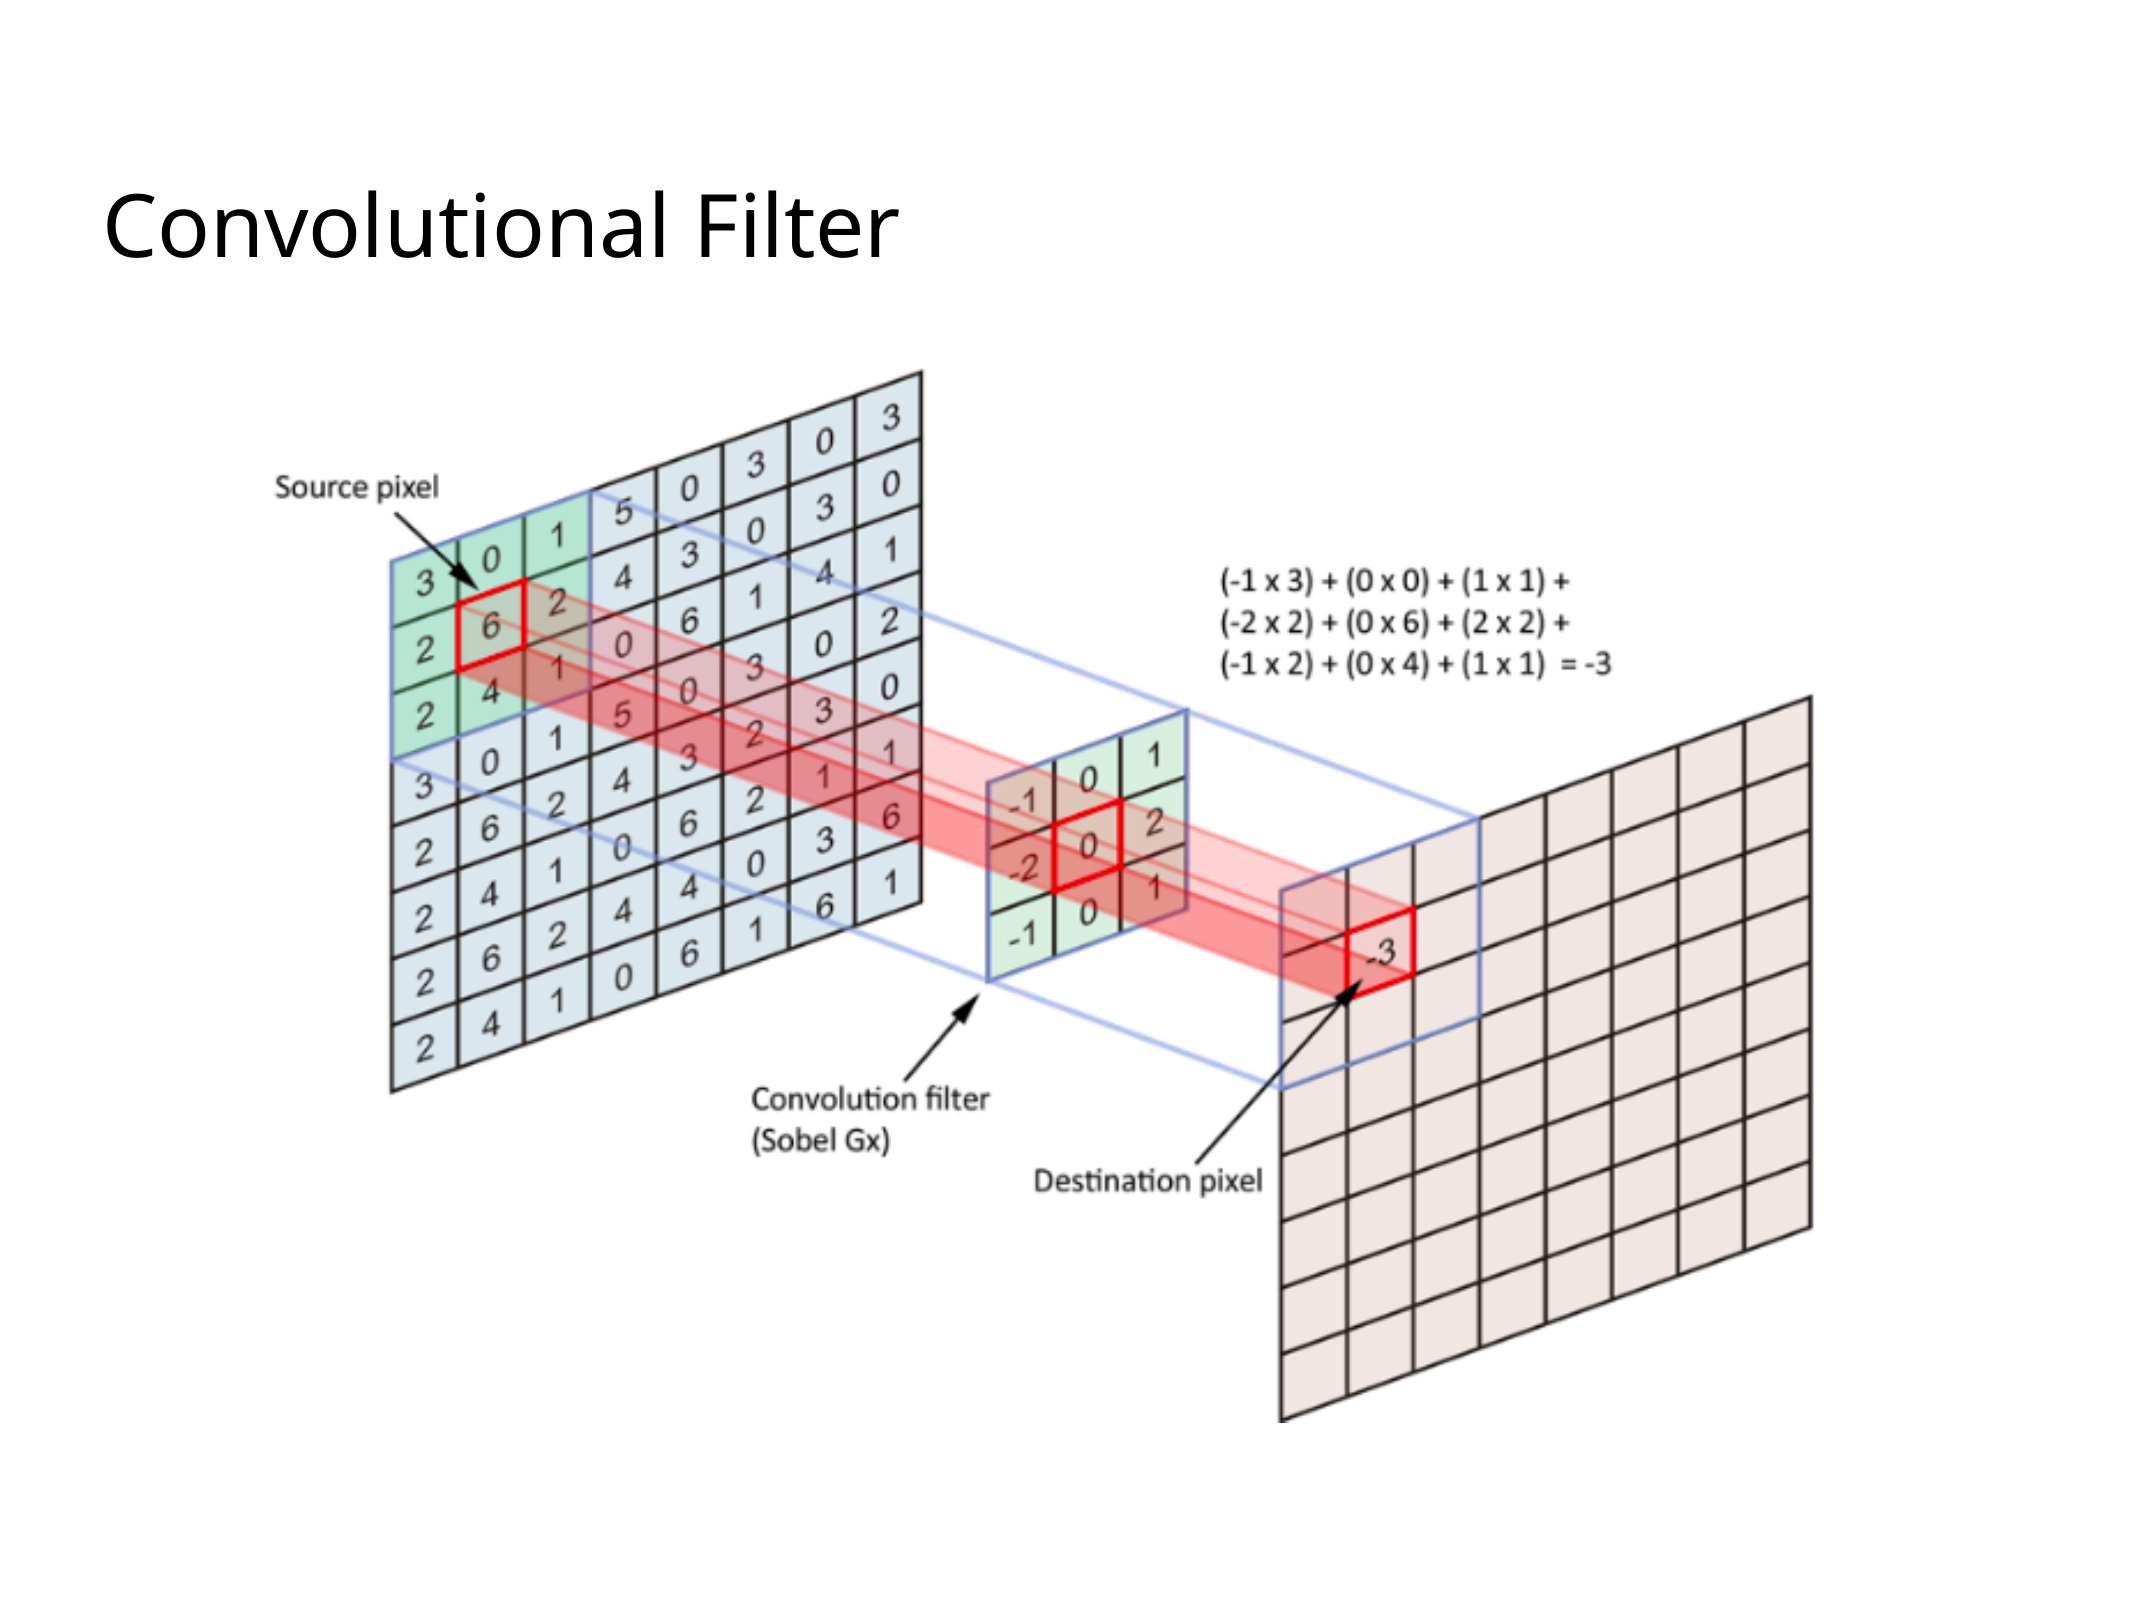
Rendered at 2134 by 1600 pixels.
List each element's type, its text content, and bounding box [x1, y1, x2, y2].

picture [258, 356, 1824, 1423]
title Convolutional Filter [93, 54, 2040, 284]
